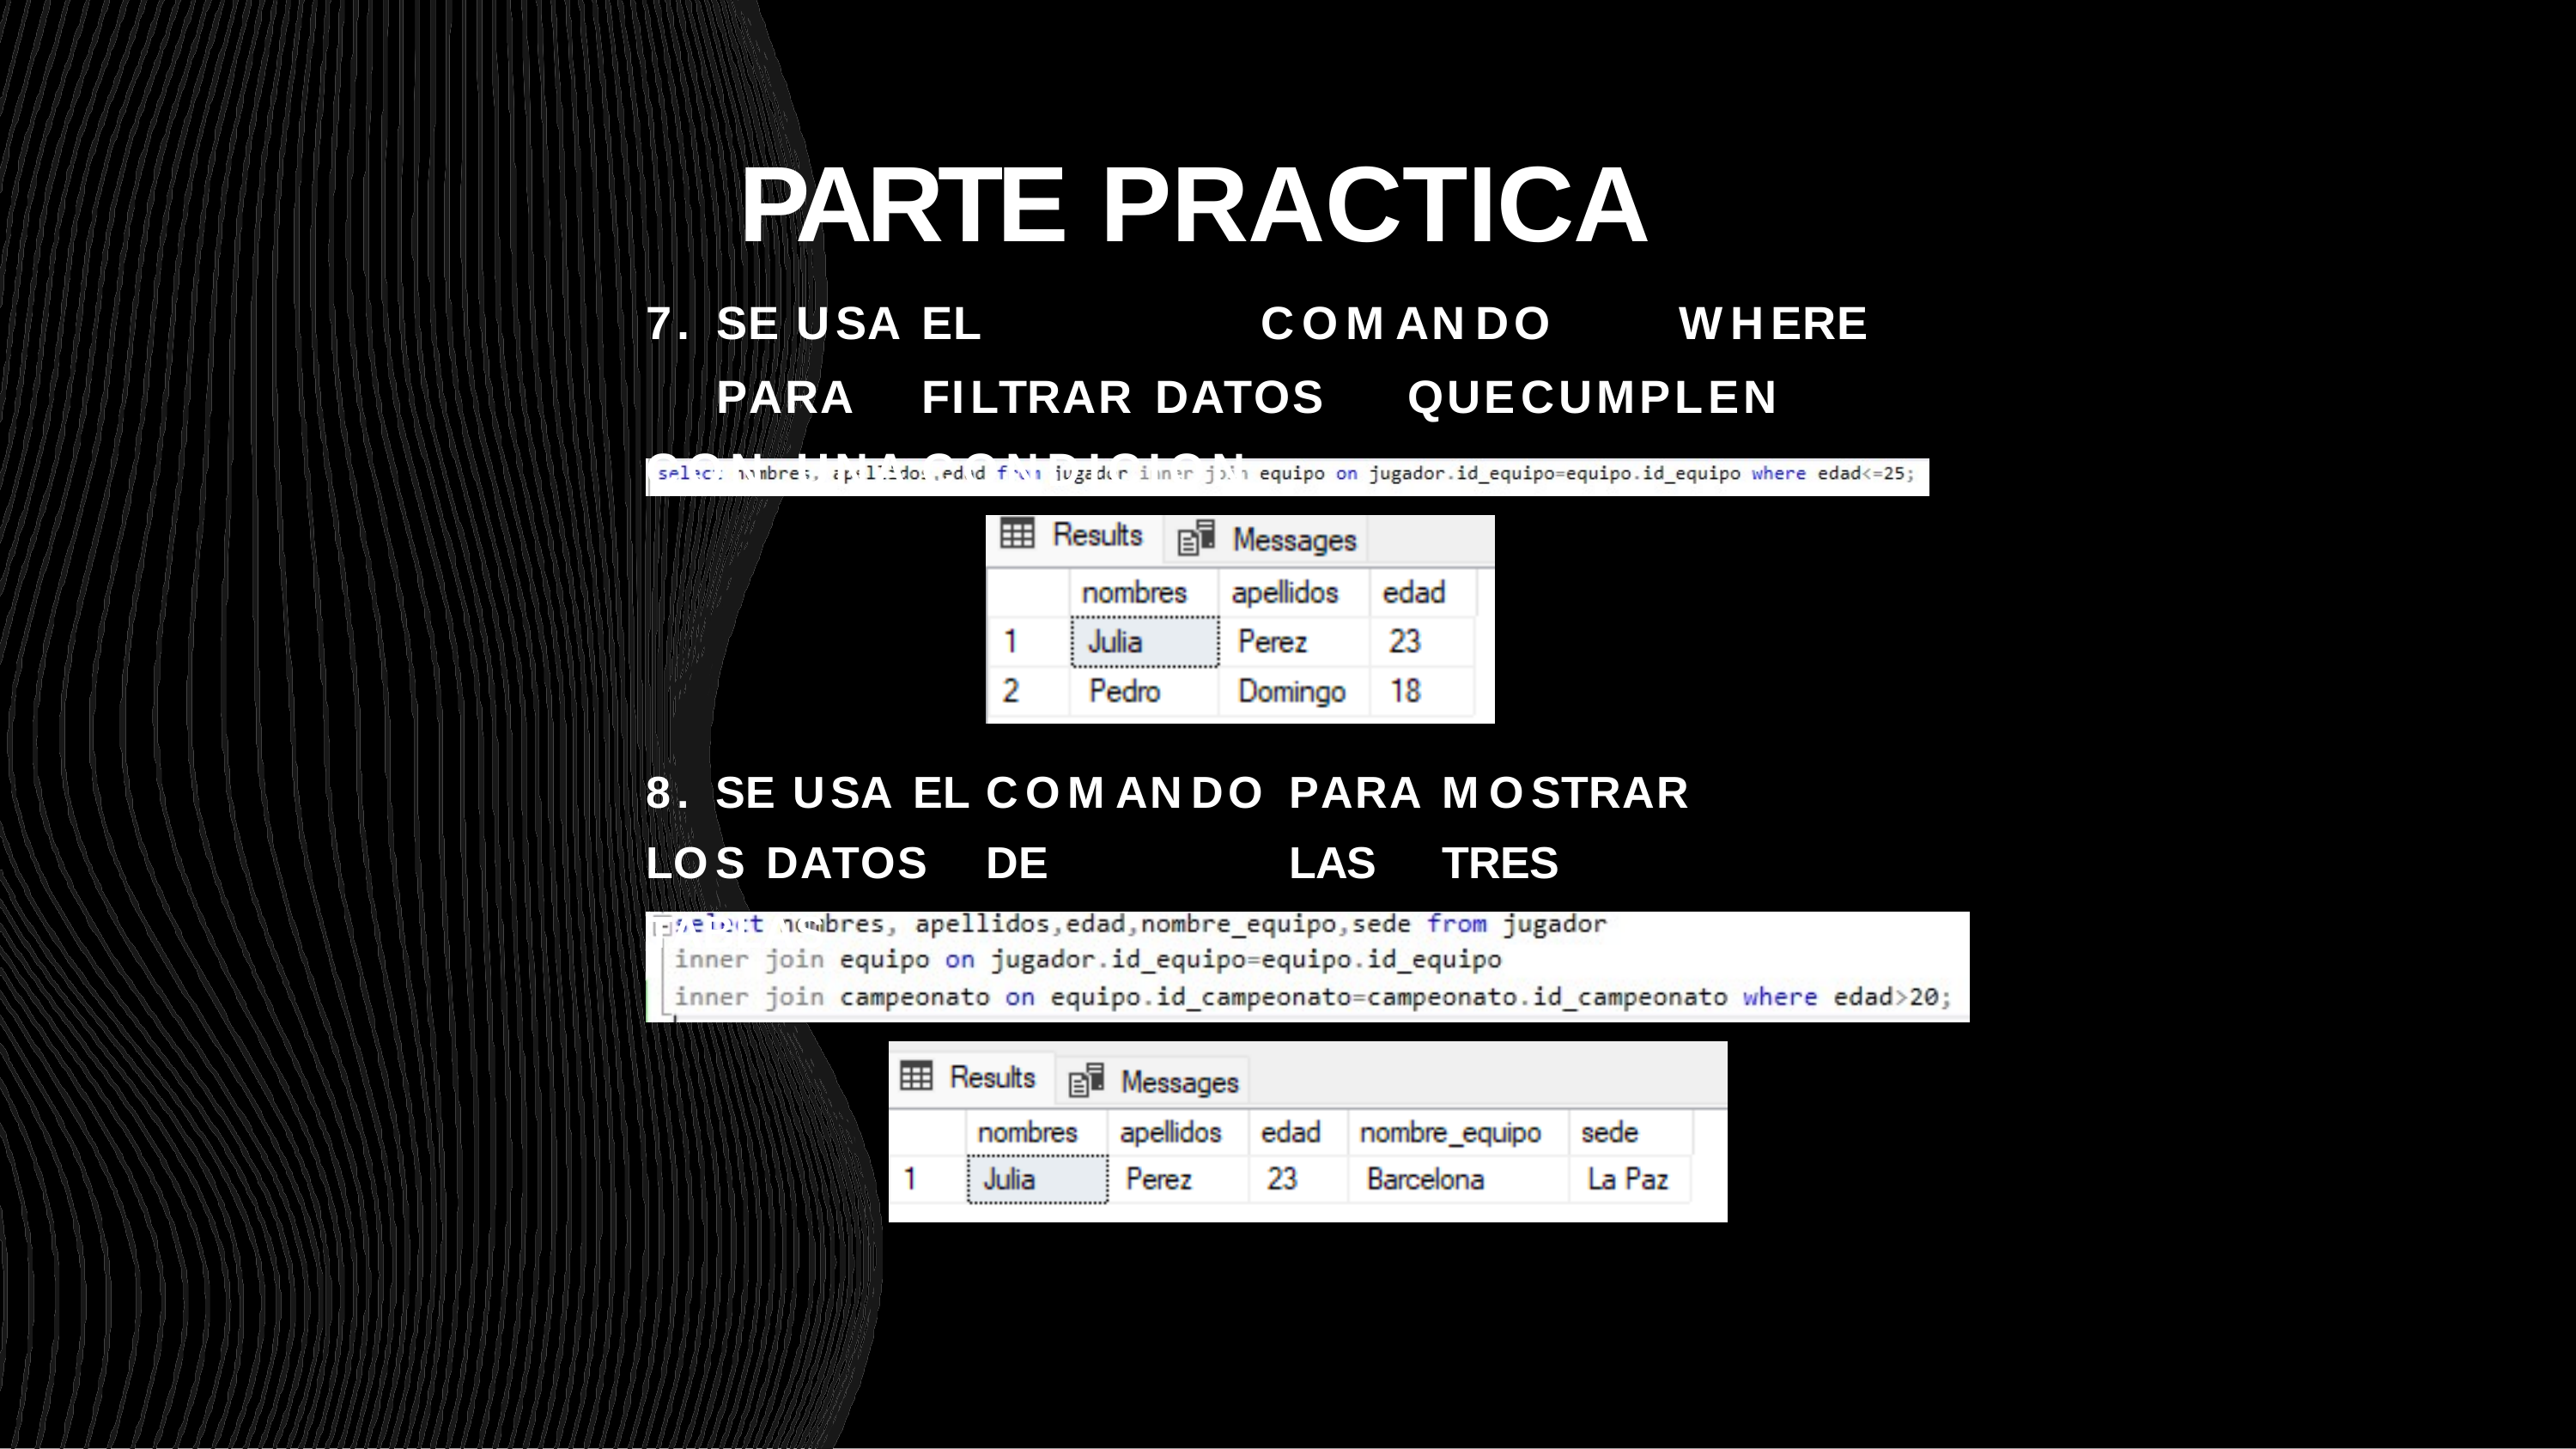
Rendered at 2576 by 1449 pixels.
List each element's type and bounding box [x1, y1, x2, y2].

text_box [0, 0, 1970, 1449]
